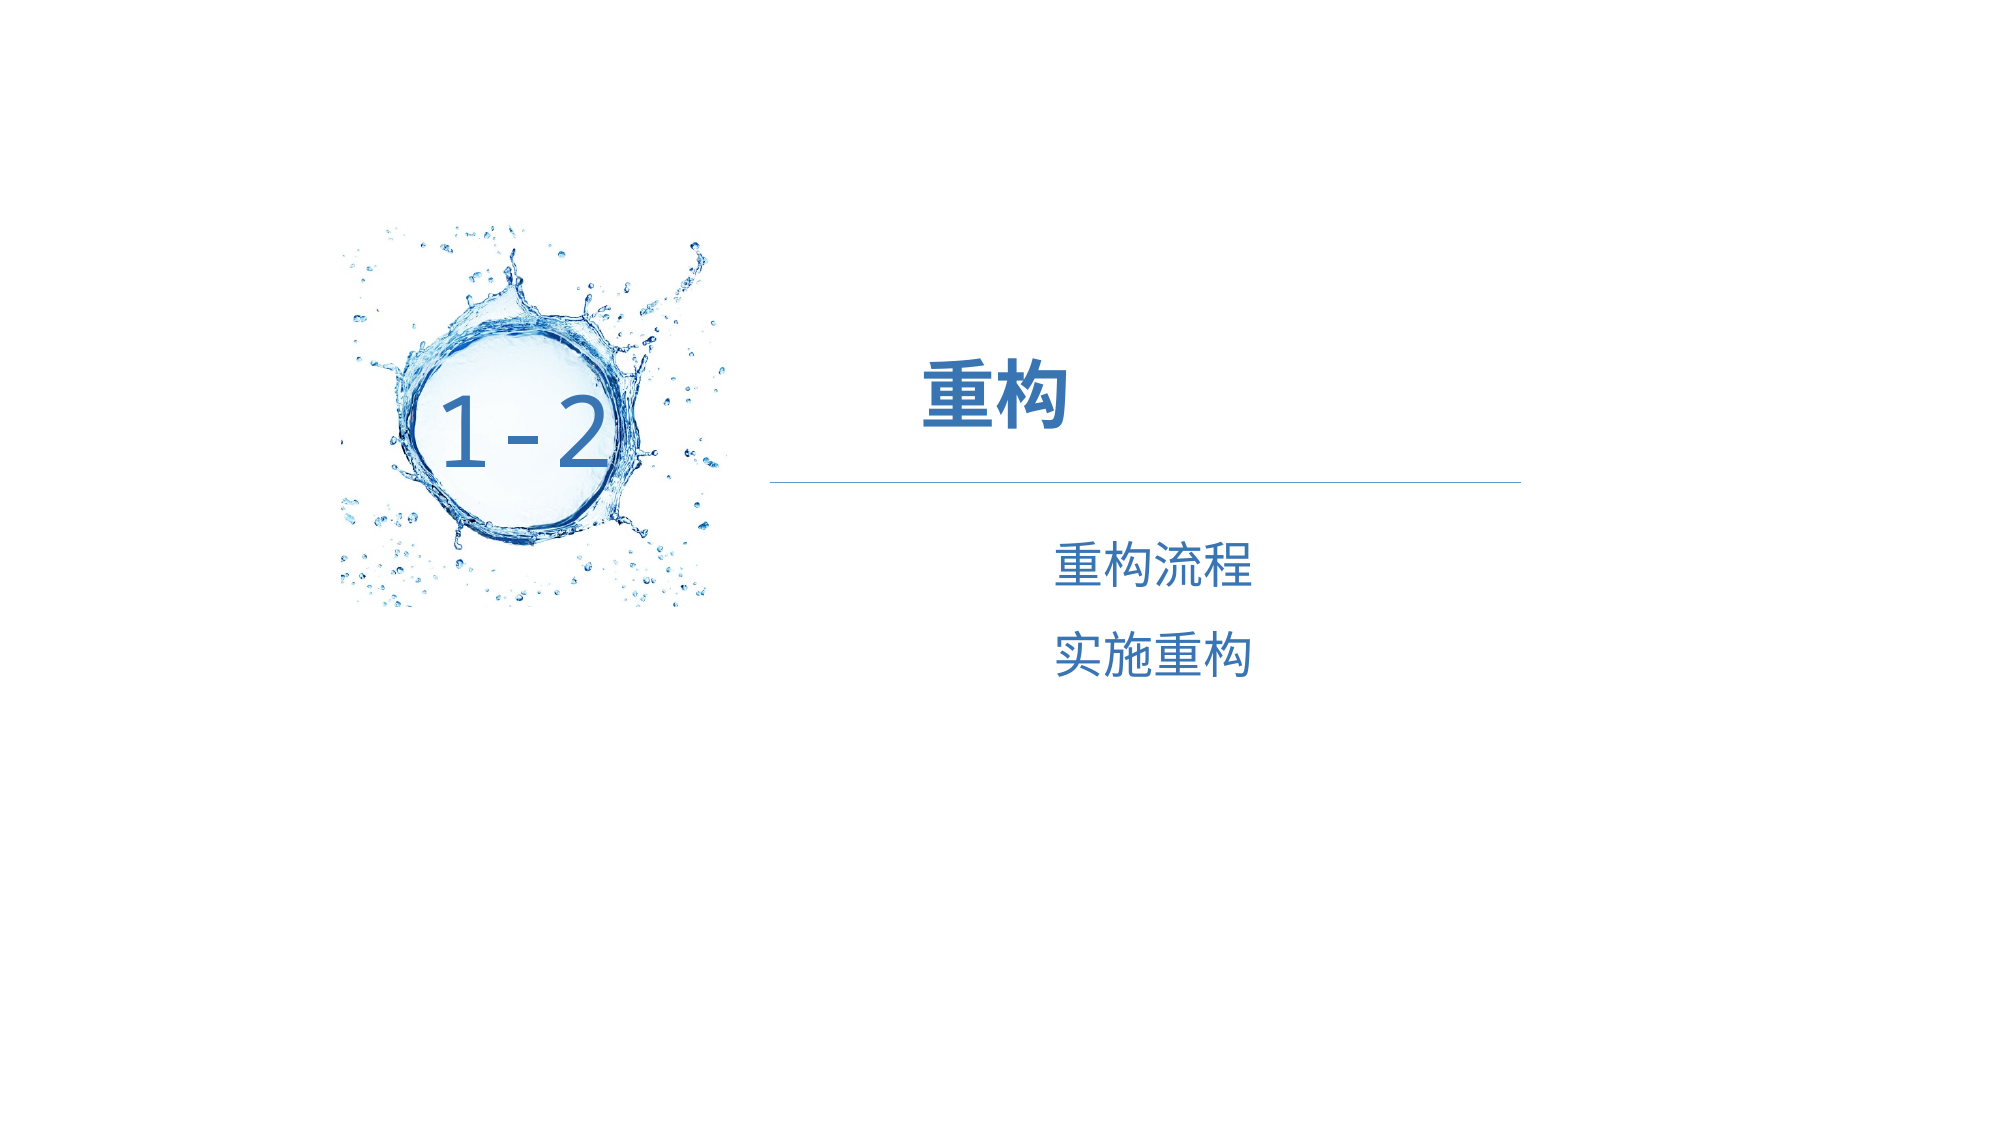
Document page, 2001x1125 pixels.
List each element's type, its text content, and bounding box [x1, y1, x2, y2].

text_box 重构 [755, 339, 1086, 445]
picture [341, 221, 727, 607]
text_box 重构流程 实施重构 [1038, 495, 1269, 691]
